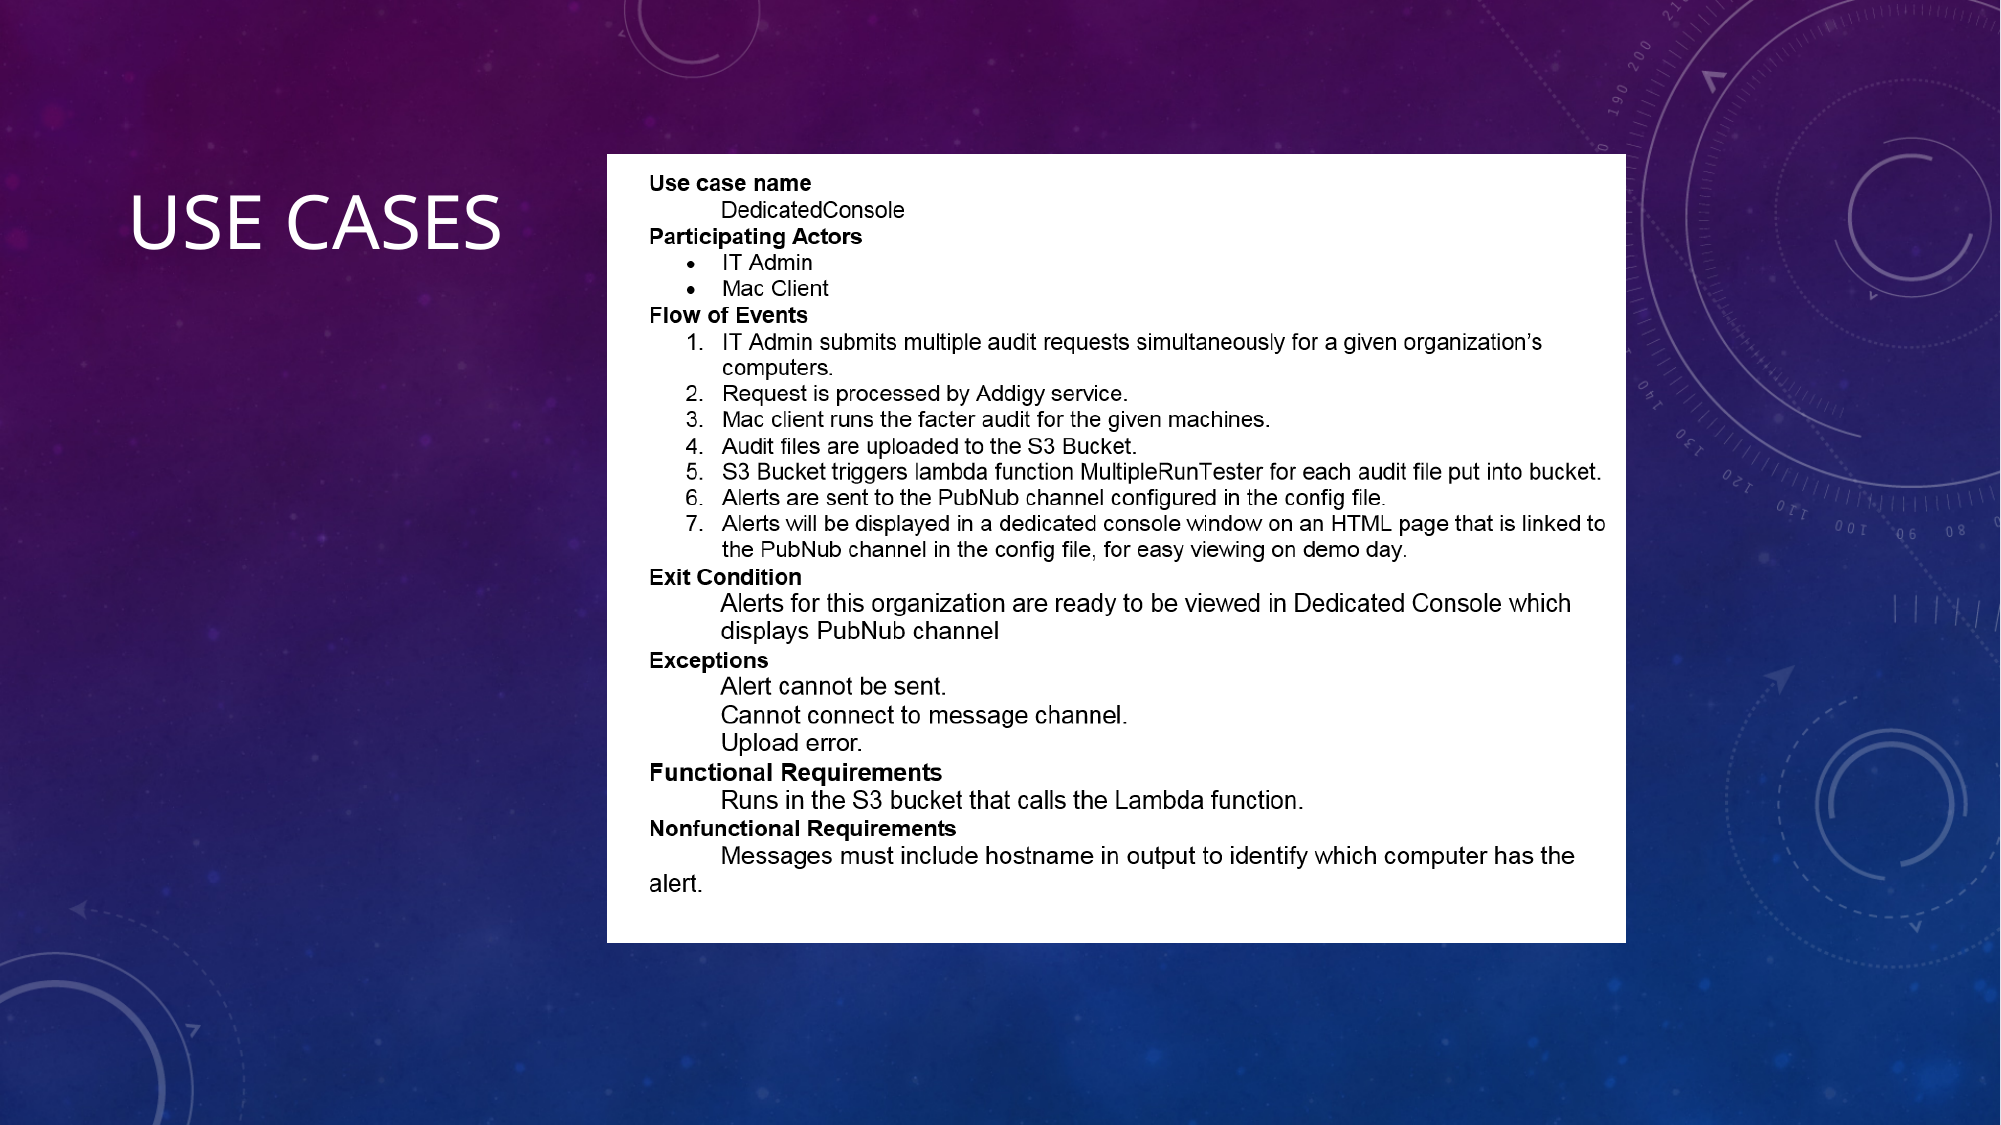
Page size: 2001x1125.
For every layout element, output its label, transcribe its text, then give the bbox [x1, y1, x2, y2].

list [607, 154, 1627, 944]
title Use Cases [112, 99, 1775, 339]
picture [0, 0, 2001, 1125]
